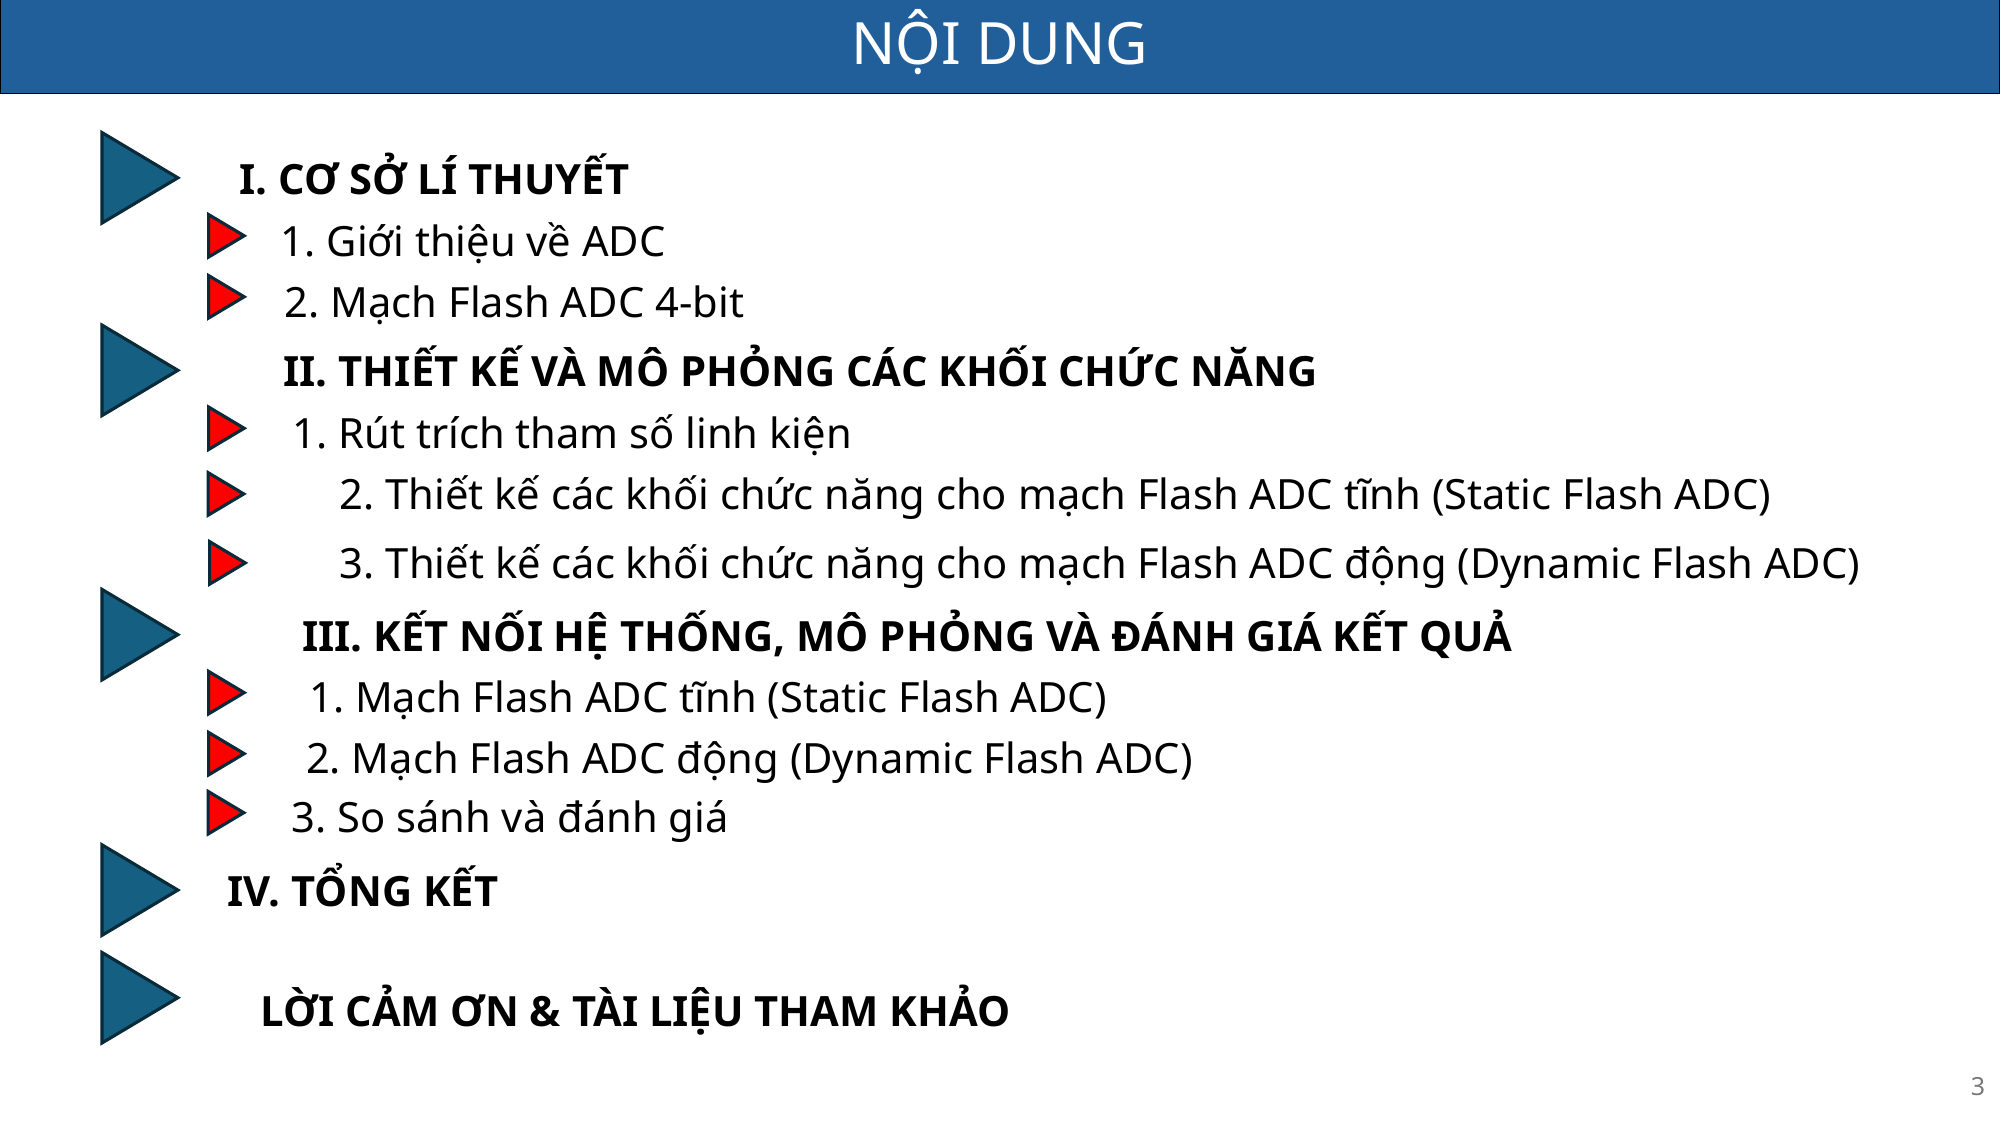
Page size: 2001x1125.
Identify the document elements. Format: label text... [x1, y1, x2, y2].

text_box [100, 322, 181, 419]
text_box NỘI DUNG [836, 0, 1164, 84]
text_box [208, 538, 249, 587]
text_box [206, 469, 247, 518]
text_box [206, 788, 247, 837]
text_box 1. Rút trích tham số linh kiện [277, 399, 889, 465]
text_box [207, 404, 248, 453]
text_box [207, 211, 248, 260]
text_box 2. Thiết kế các khối chức năng cho mạch Flash ADC tĩnh (Static Flash ADC) [324, 460, 1787, 526]
text_box [207, 668, 248, 717]
text_box II. THIẾT KẾ VÀ MÔ PHỎNG CÁC KHỐI CHỨC NĂNG [268, 337, 1344, 403]
text_box [100, 949, 181, 1046]
text_box 1. Giới thiệu về ADC [266, 206, 682, 272]
text_box LỜI CẢM ƠN & TÀI LIỆU THAM KHẢO [245, 977, 1026, 1043]
text_box [207, 729, 248, 778]
text_box 3. Thiết kế các khối chức năng cho mạch Flash ADC động (Dynamic Flash ADC) [325, 529, 1876, 595]
text_box IV. TỔNG KẾT [212, 857, 525, 923]
text_box [207, 272, 248, 321]
text_box [100, 586, 181, 683]
slide_number 3 [1410, 1049, 2000, 1125]
text_box [0, 0, 2000, 94]
text_box 2. Mạch Flash ADC động (Dynamic Flash ADC) [291, 724, 1208, 790]
text_box [100, 129, 181, 226]
text_box 3. So sánh và đánh giá [276, 783, 745, 849]
text_box 2. Mạch Flash ADC 4-bit [269, 267, 760, 333]
text_box [100, 842, 181, 939]
text_box 1. Mạch Flash ADC tĩnh (Static Flash ADC) [294, 663, 1133, 724]
text_box I. CƠ SỞ LÍ THUYẾT [224, 145, 645, 210]
text_box III. KẾT NỐI HỆ THỐNG, MÔ PHỎNG VÀ ĐÁNH GIÁ KẾT QUẢ [287, 601, 1549, 667]
